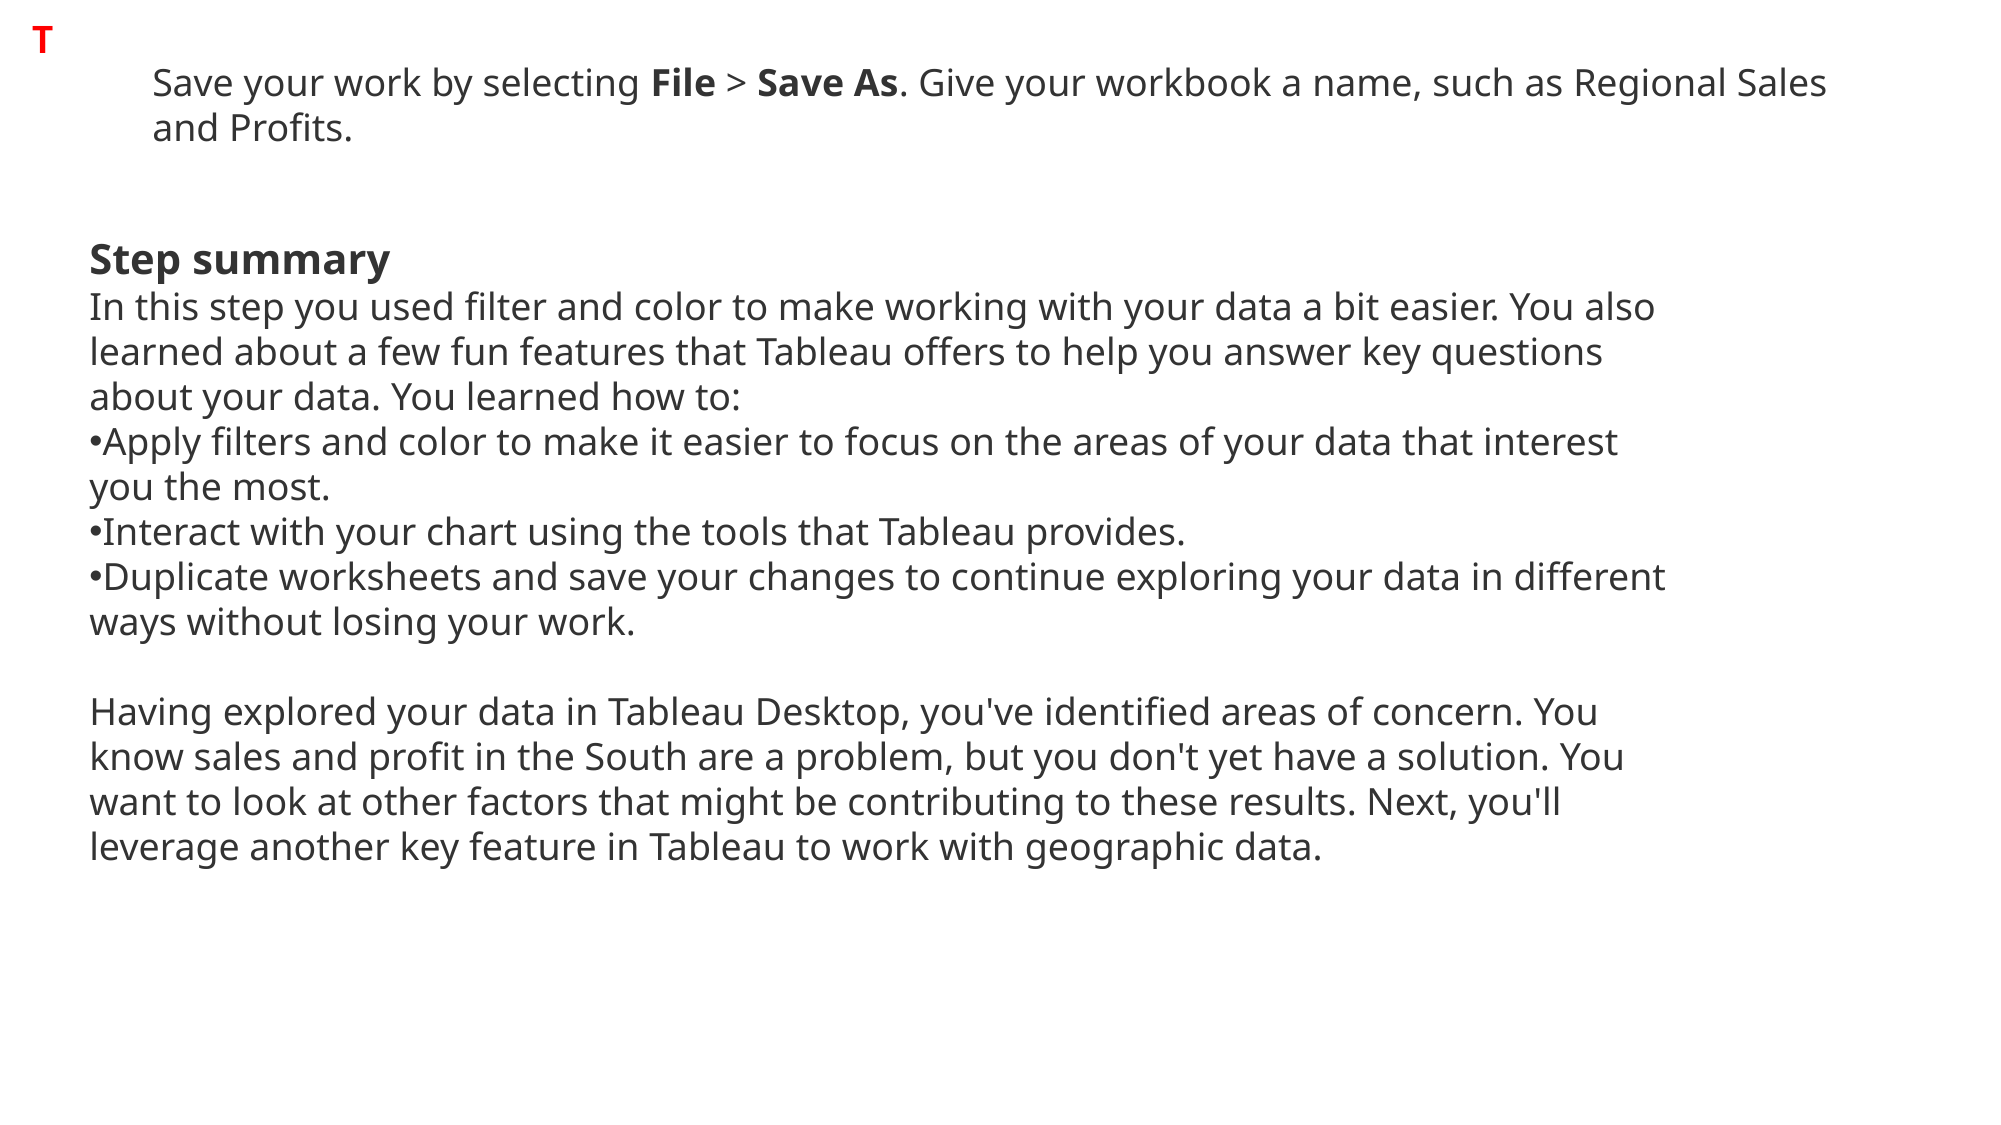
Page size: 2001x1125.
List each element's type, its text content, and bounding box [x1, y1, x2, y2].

text_box T [17, 4, 75, 69]
text_box Step summary In this step you used filter and color to make working with your data a bit easier. You also learned about a few fun features that Tableau offers to help you answer key questions about your data. You learned how to: Apply filters and color to make it easier to focus on the areas of your data that interest you the most. Interact with your chart using the tools that Tableau provides. Duplicate worksheets and save your changes to continue exploring your data in different ways without losing your work. Having explored your data in Tableau Desktop, you've identified areas of concern. You know sales and profit in the South are a problem, but you don't yet have a solution. You want to look at other factors that might be contributing to these results. Next, you'll leverage another key feature in Tableau to work with geographic data. [74, 225, 1700, 875]
text_box Save your work by selecting File > Save As. Give your workbook a name, such as Regional Sales and Profits. [137, 51, 1896, 156]
